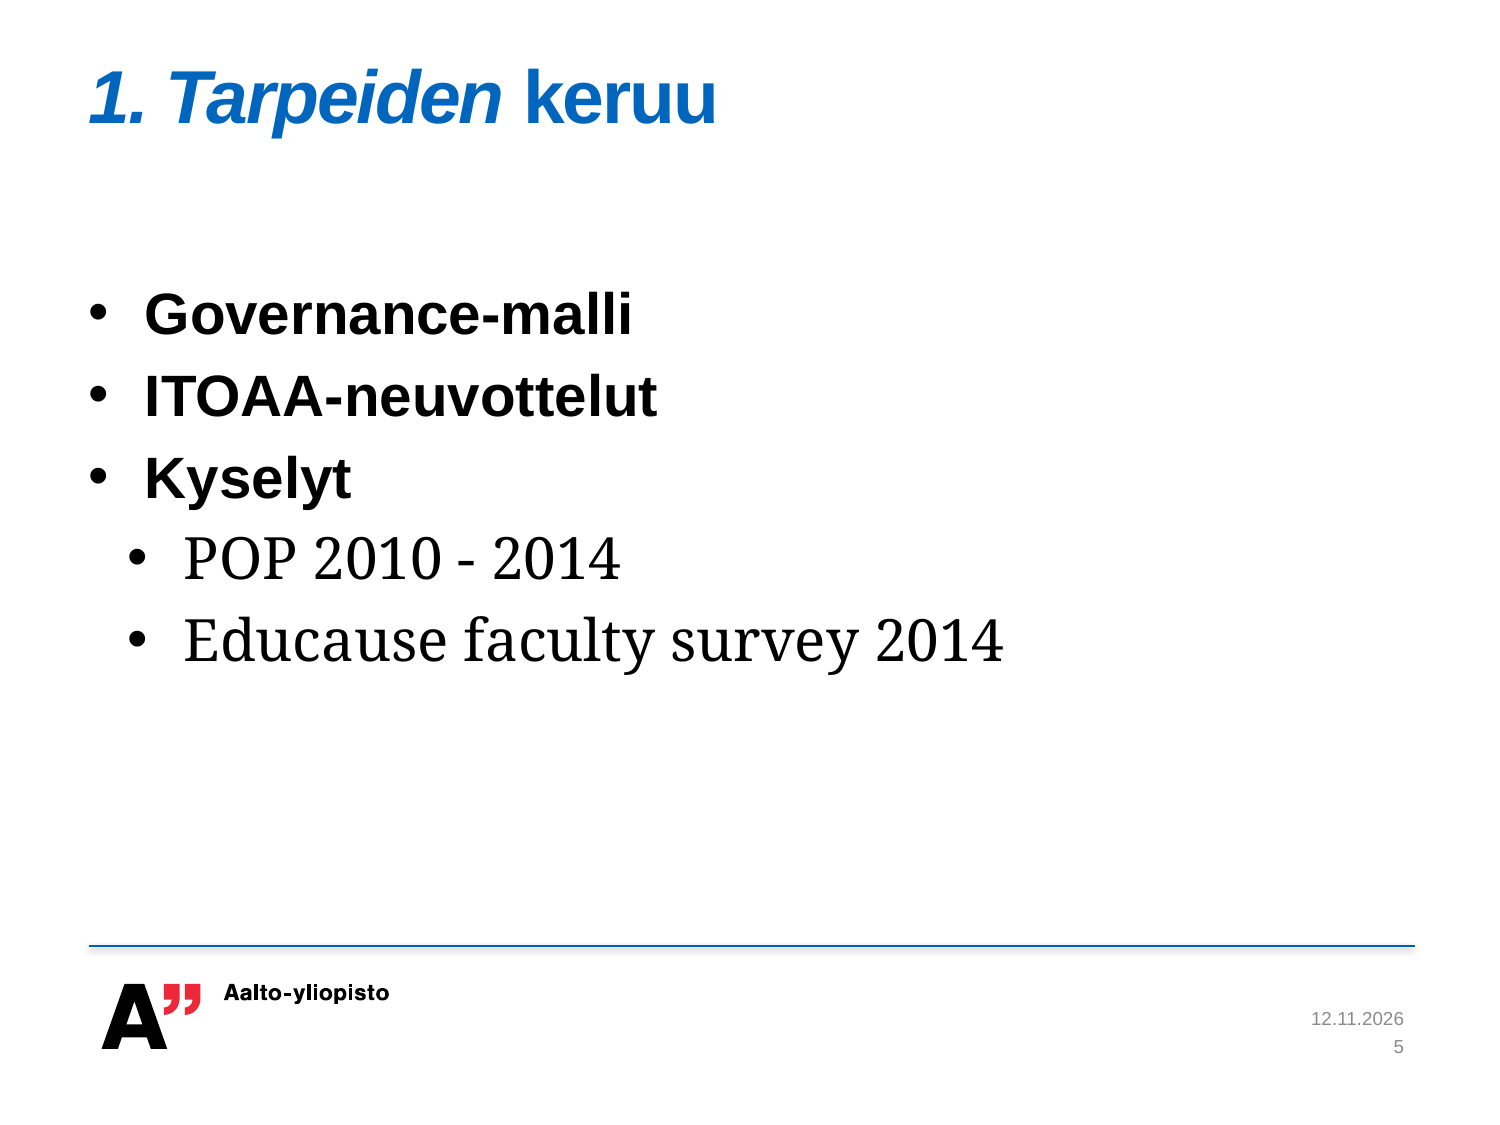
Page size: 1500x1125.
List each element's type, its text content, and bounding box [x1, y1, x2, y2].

title 1. Tarpeiden keruu [88, 62, 1415, 259]
slide_number 5 [810, 1033, 1405, 1060]
list Governance-malli ITOAA-neuvottelut Kyselyt POP 2010 - 2014 Educause faculty survey 2014 [88, 276, 1415, 905]
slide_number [810, 1002, 1405, 1033]
